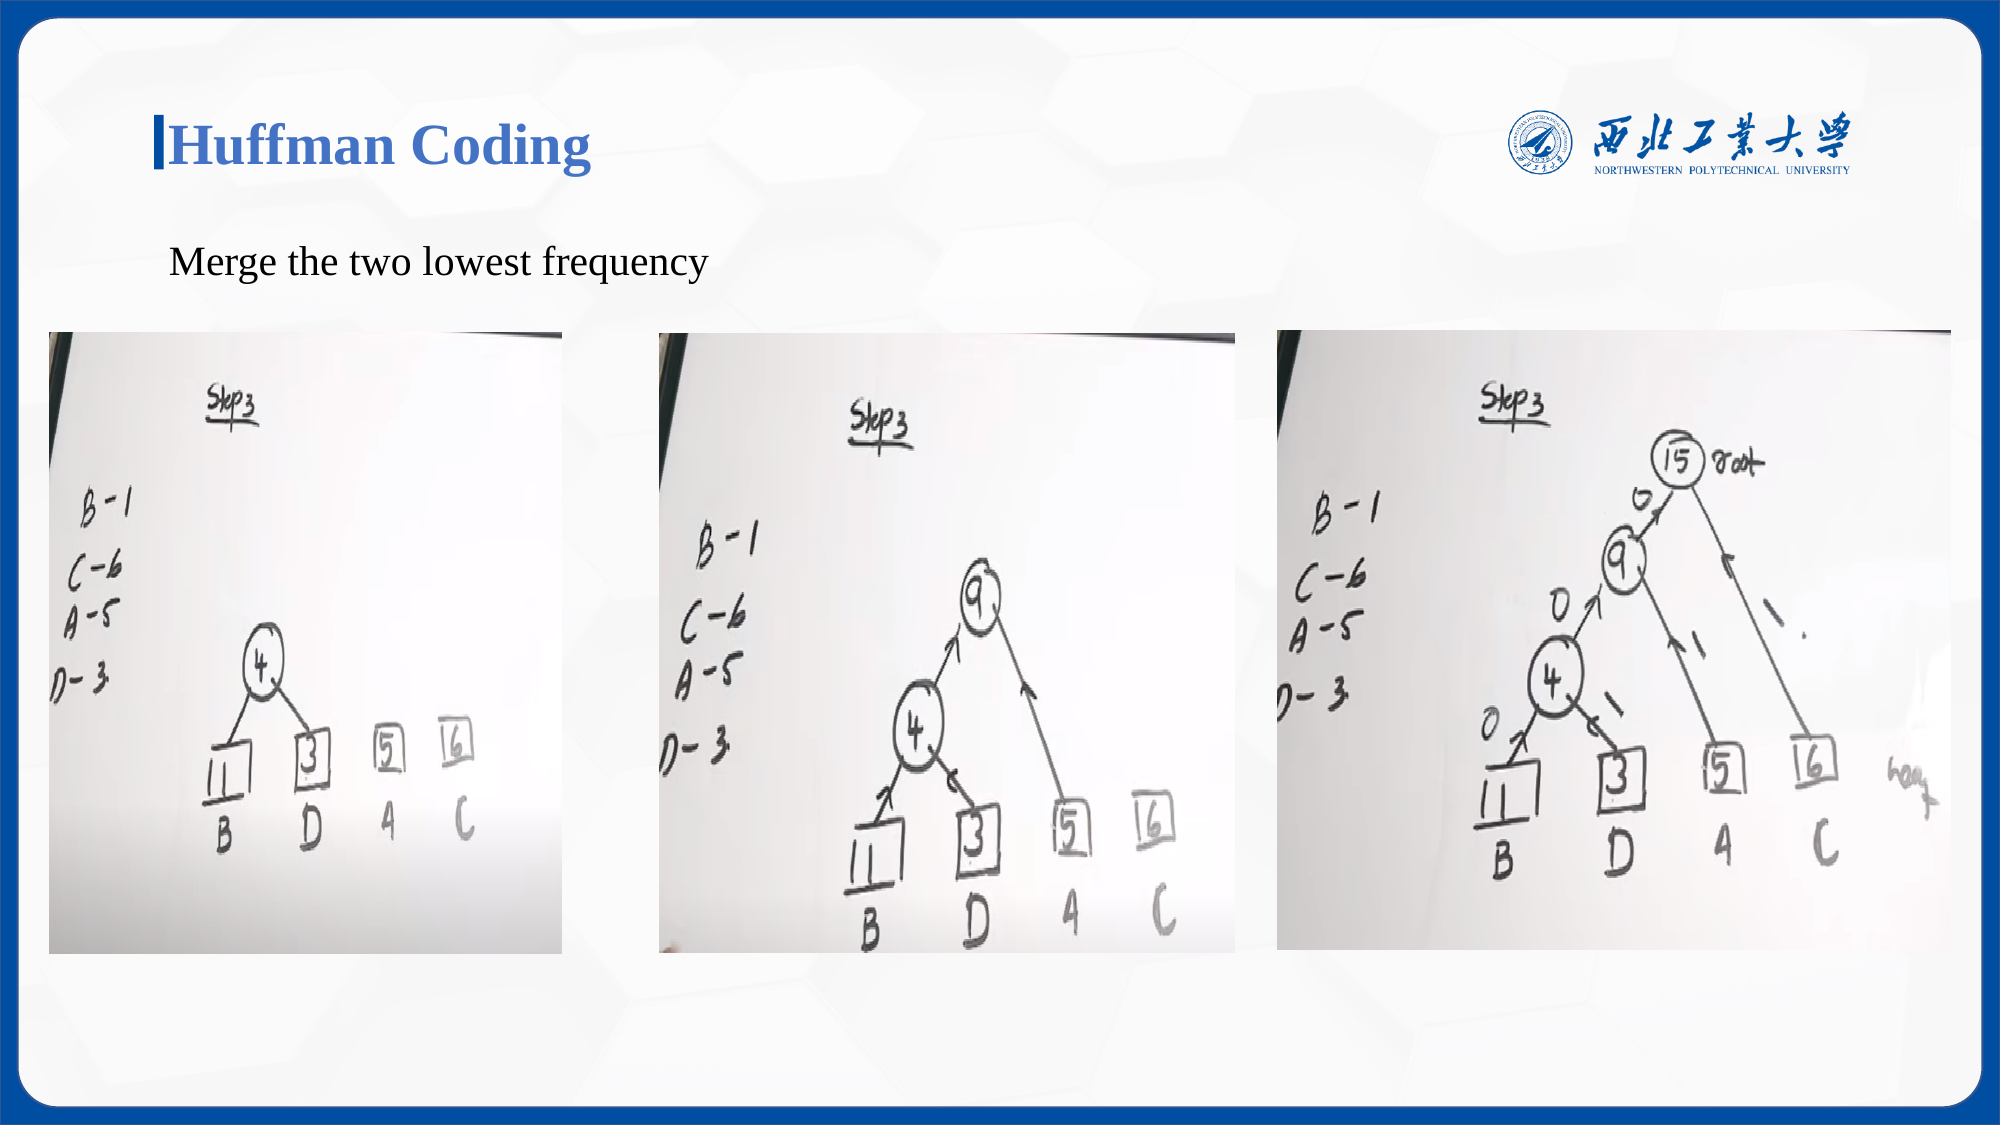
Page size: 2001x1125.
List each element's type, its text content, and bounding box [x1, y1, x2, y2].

text_box [0, 0, 2000, 1125]
picture [48, 332, 562, 955]
text_box [153, 114, 165, 171]
picture [1486, 104, 1896, 181]
picture [1277, 330, 1951, 950]
text_box Huffman Coding [154, 99, 1164, 185]
picture [659, 333, 1235, 953]
text_box Merge the two lowest frequency [154, 226, 1871, 342]
